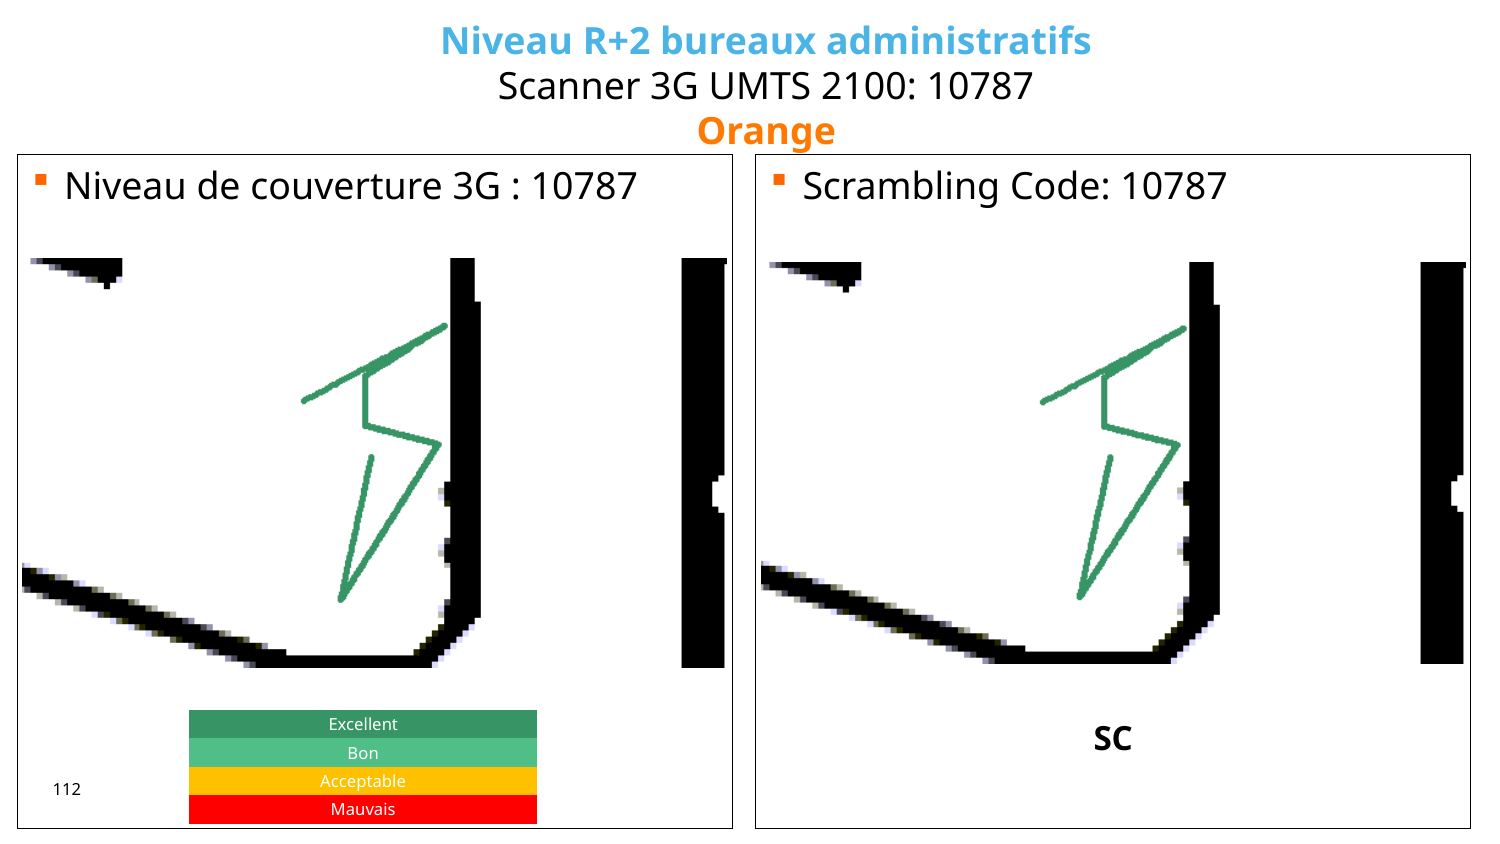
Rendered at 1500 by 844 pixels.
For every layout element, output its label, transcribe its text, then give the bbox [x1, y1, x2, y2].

table_header Excellent [189, 710, 537, 738]
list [22, 258, 727, 668]
table_cell Bon [189, 738, 537, 767]
text_box [732, 293, 756, 551]
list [761, 262, 1466, 664]
table_cell Acceptable [189, 767, 537, 795]
text_box Niveau de couverture 3G : 10787 [17, 551, 733, 829]
table_cell Mauvais [189, 795, 537, 824]
text_box Niveau de couverture 3G : 10787 [17, 154, 733, 293]
text_box Niveau R+2 bureaux administratifs Scanner 3G UMTS 2100: 10787 Orange [187, 9, 1346, 125]
text_box Scrambling Code: 10787 SC [755, 154, 1471, 829]
